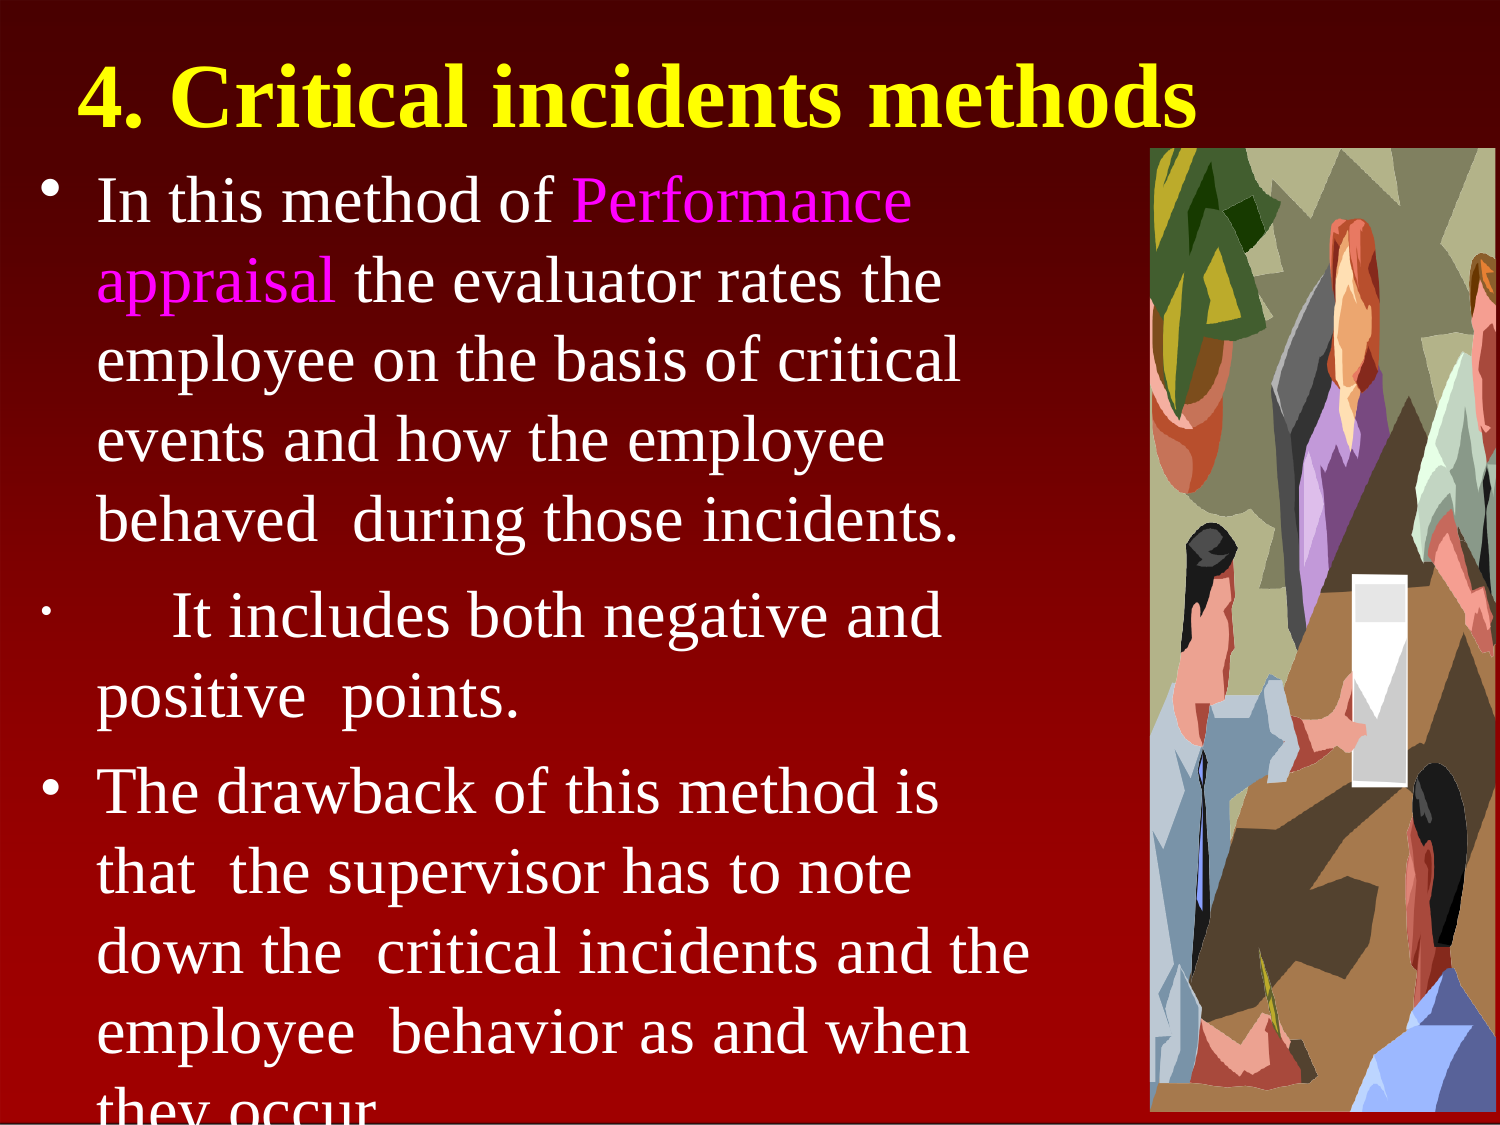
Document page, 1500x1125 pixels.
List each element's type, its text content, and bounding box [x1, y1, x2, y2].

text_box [1149, 148, 1497, 1112]
text_box In this method of Performance appraisal the evaluator rates the employee on the basis of critical events and how the employee behaved during those incidents. It includes both negative and positive points. The drawback of this method is that the supervisor has to note down the critical incidents and the employee behavior as and when they occur. [37, 153, 1127, 1125]
title 4. Critical incidents methods [75, 33, 1200, 224]
picture [0, 0, 1500, 1125]
